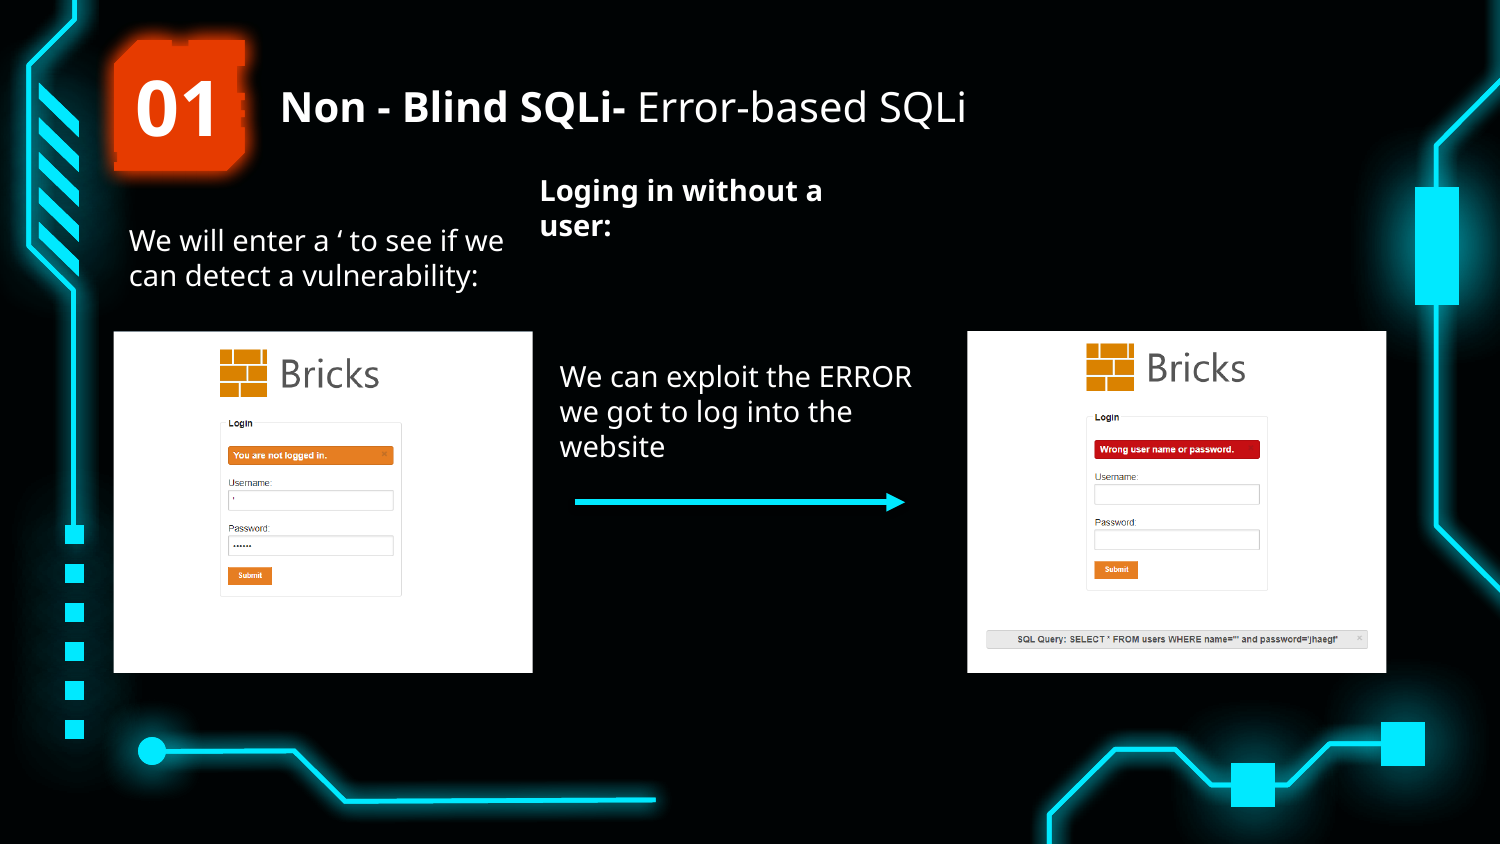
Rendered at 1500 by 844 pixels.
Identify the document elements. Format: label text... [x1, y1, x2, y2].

picture [967, 331, 1387, 673]
text_box We will enter a ‘ to see if we can detect a vulnerability: [114, 214, 525, 300]
text_box Non - Blind SQLi- Error-based SQLi [264, 80, 998, 130]
picture [113, 331, 533, 673]
text_box Loging in without a user: [524, 164, 906, 250]
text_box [113, 39, 245, 171]
text_box We can exploit the ERROR we got to log into the website [544, 350, 956, 471]
